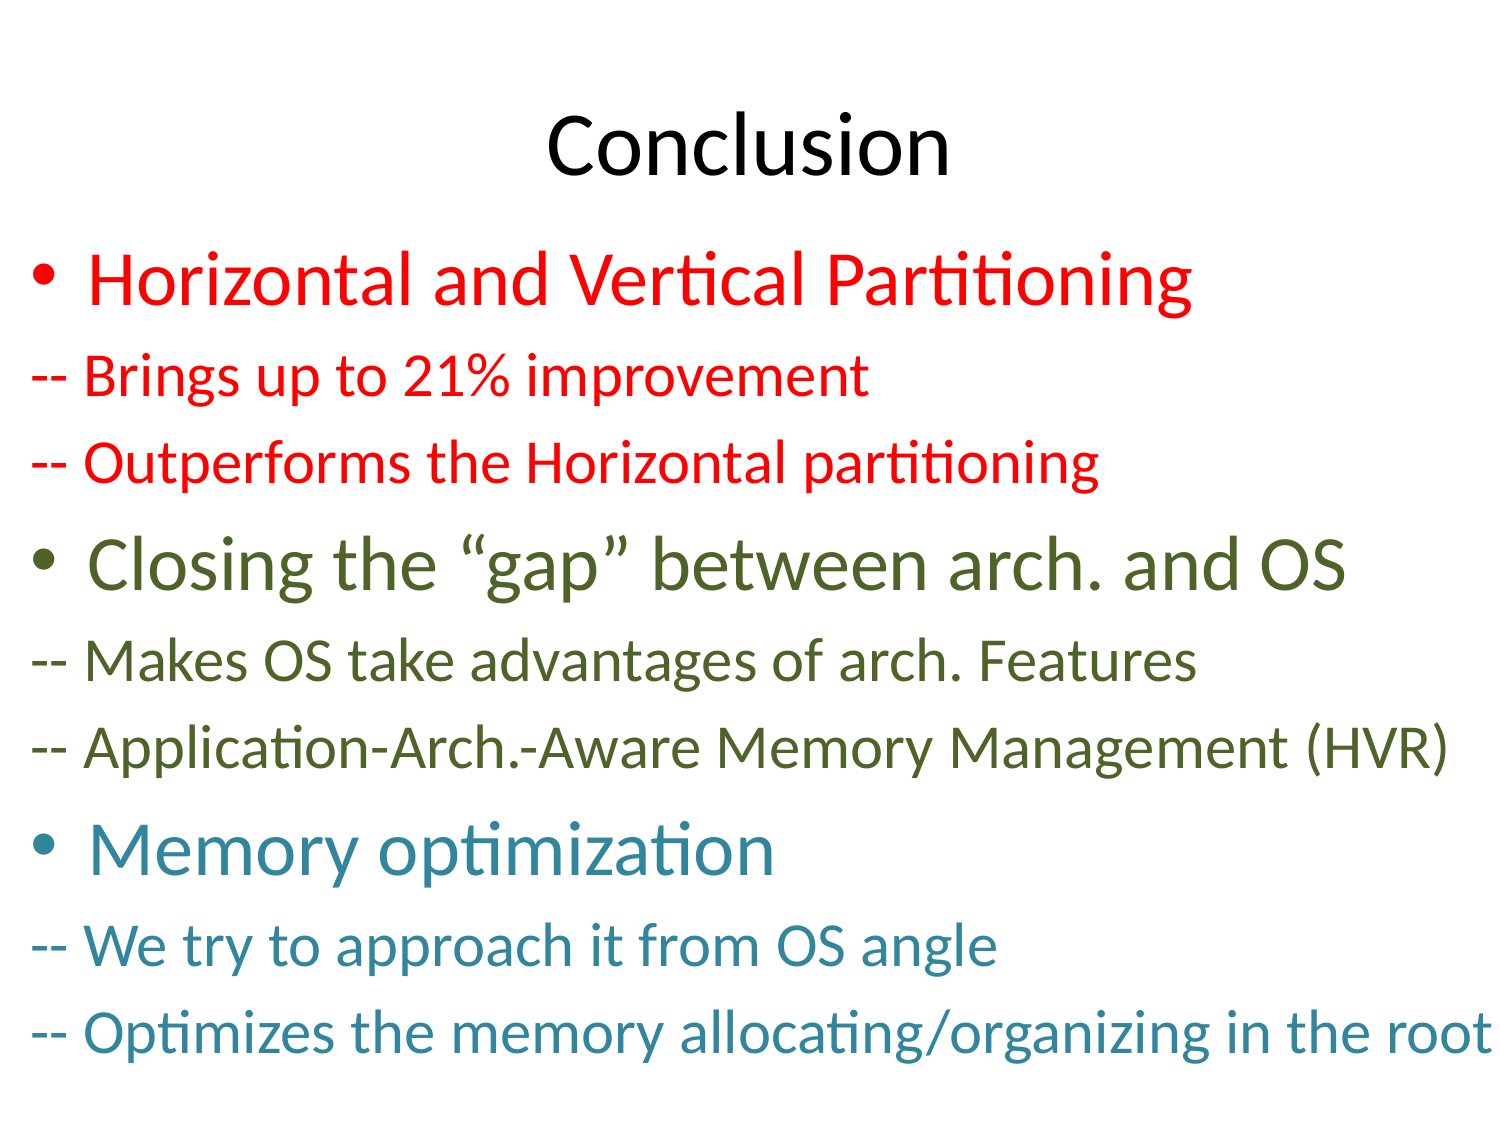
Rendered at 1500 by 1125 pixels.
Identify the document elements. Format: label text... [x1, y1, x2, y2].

list Horizontal and Vertical Partitioning -- Brings up to 21% improvement -- Outperforms the Horizontal partitioning Closing the “gap” between arch. and OS -- Makes OS take advantages of arch. Features -- Application-Arch.-Aware Memory Management (HVR) Memory optimization -- We try to approach it from OS angle -- Optimizes the memory allocating/organizing in the root [15, 219, 1500, 1125]
title Conclusion [75, 45, 1425, 219]
